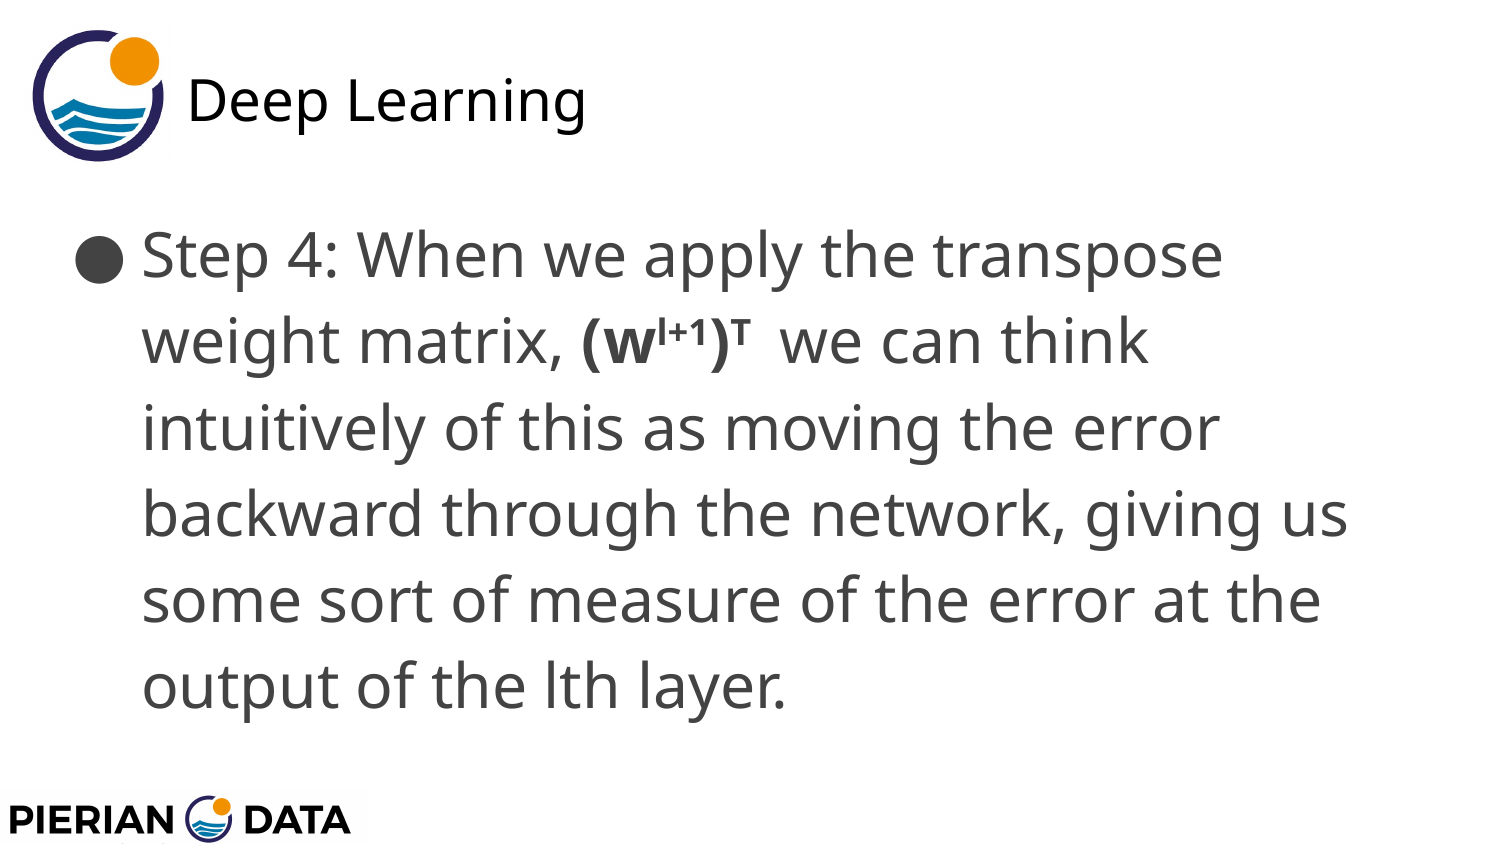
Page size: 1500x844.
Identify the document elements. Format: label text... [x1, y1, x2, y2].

title Deep Learning [176, 48, 1449, 143]
list Step 4: When we apply the transpose weight matrix, (wl+1)T we can think intuitively of this as moving the error backward through the network, giving us some sort of measure of the error at the output of the lth layer. [51, 189, 1449, 750]
picture [24, 24, 172, 167]
picture [0, 787, 368, 844]
